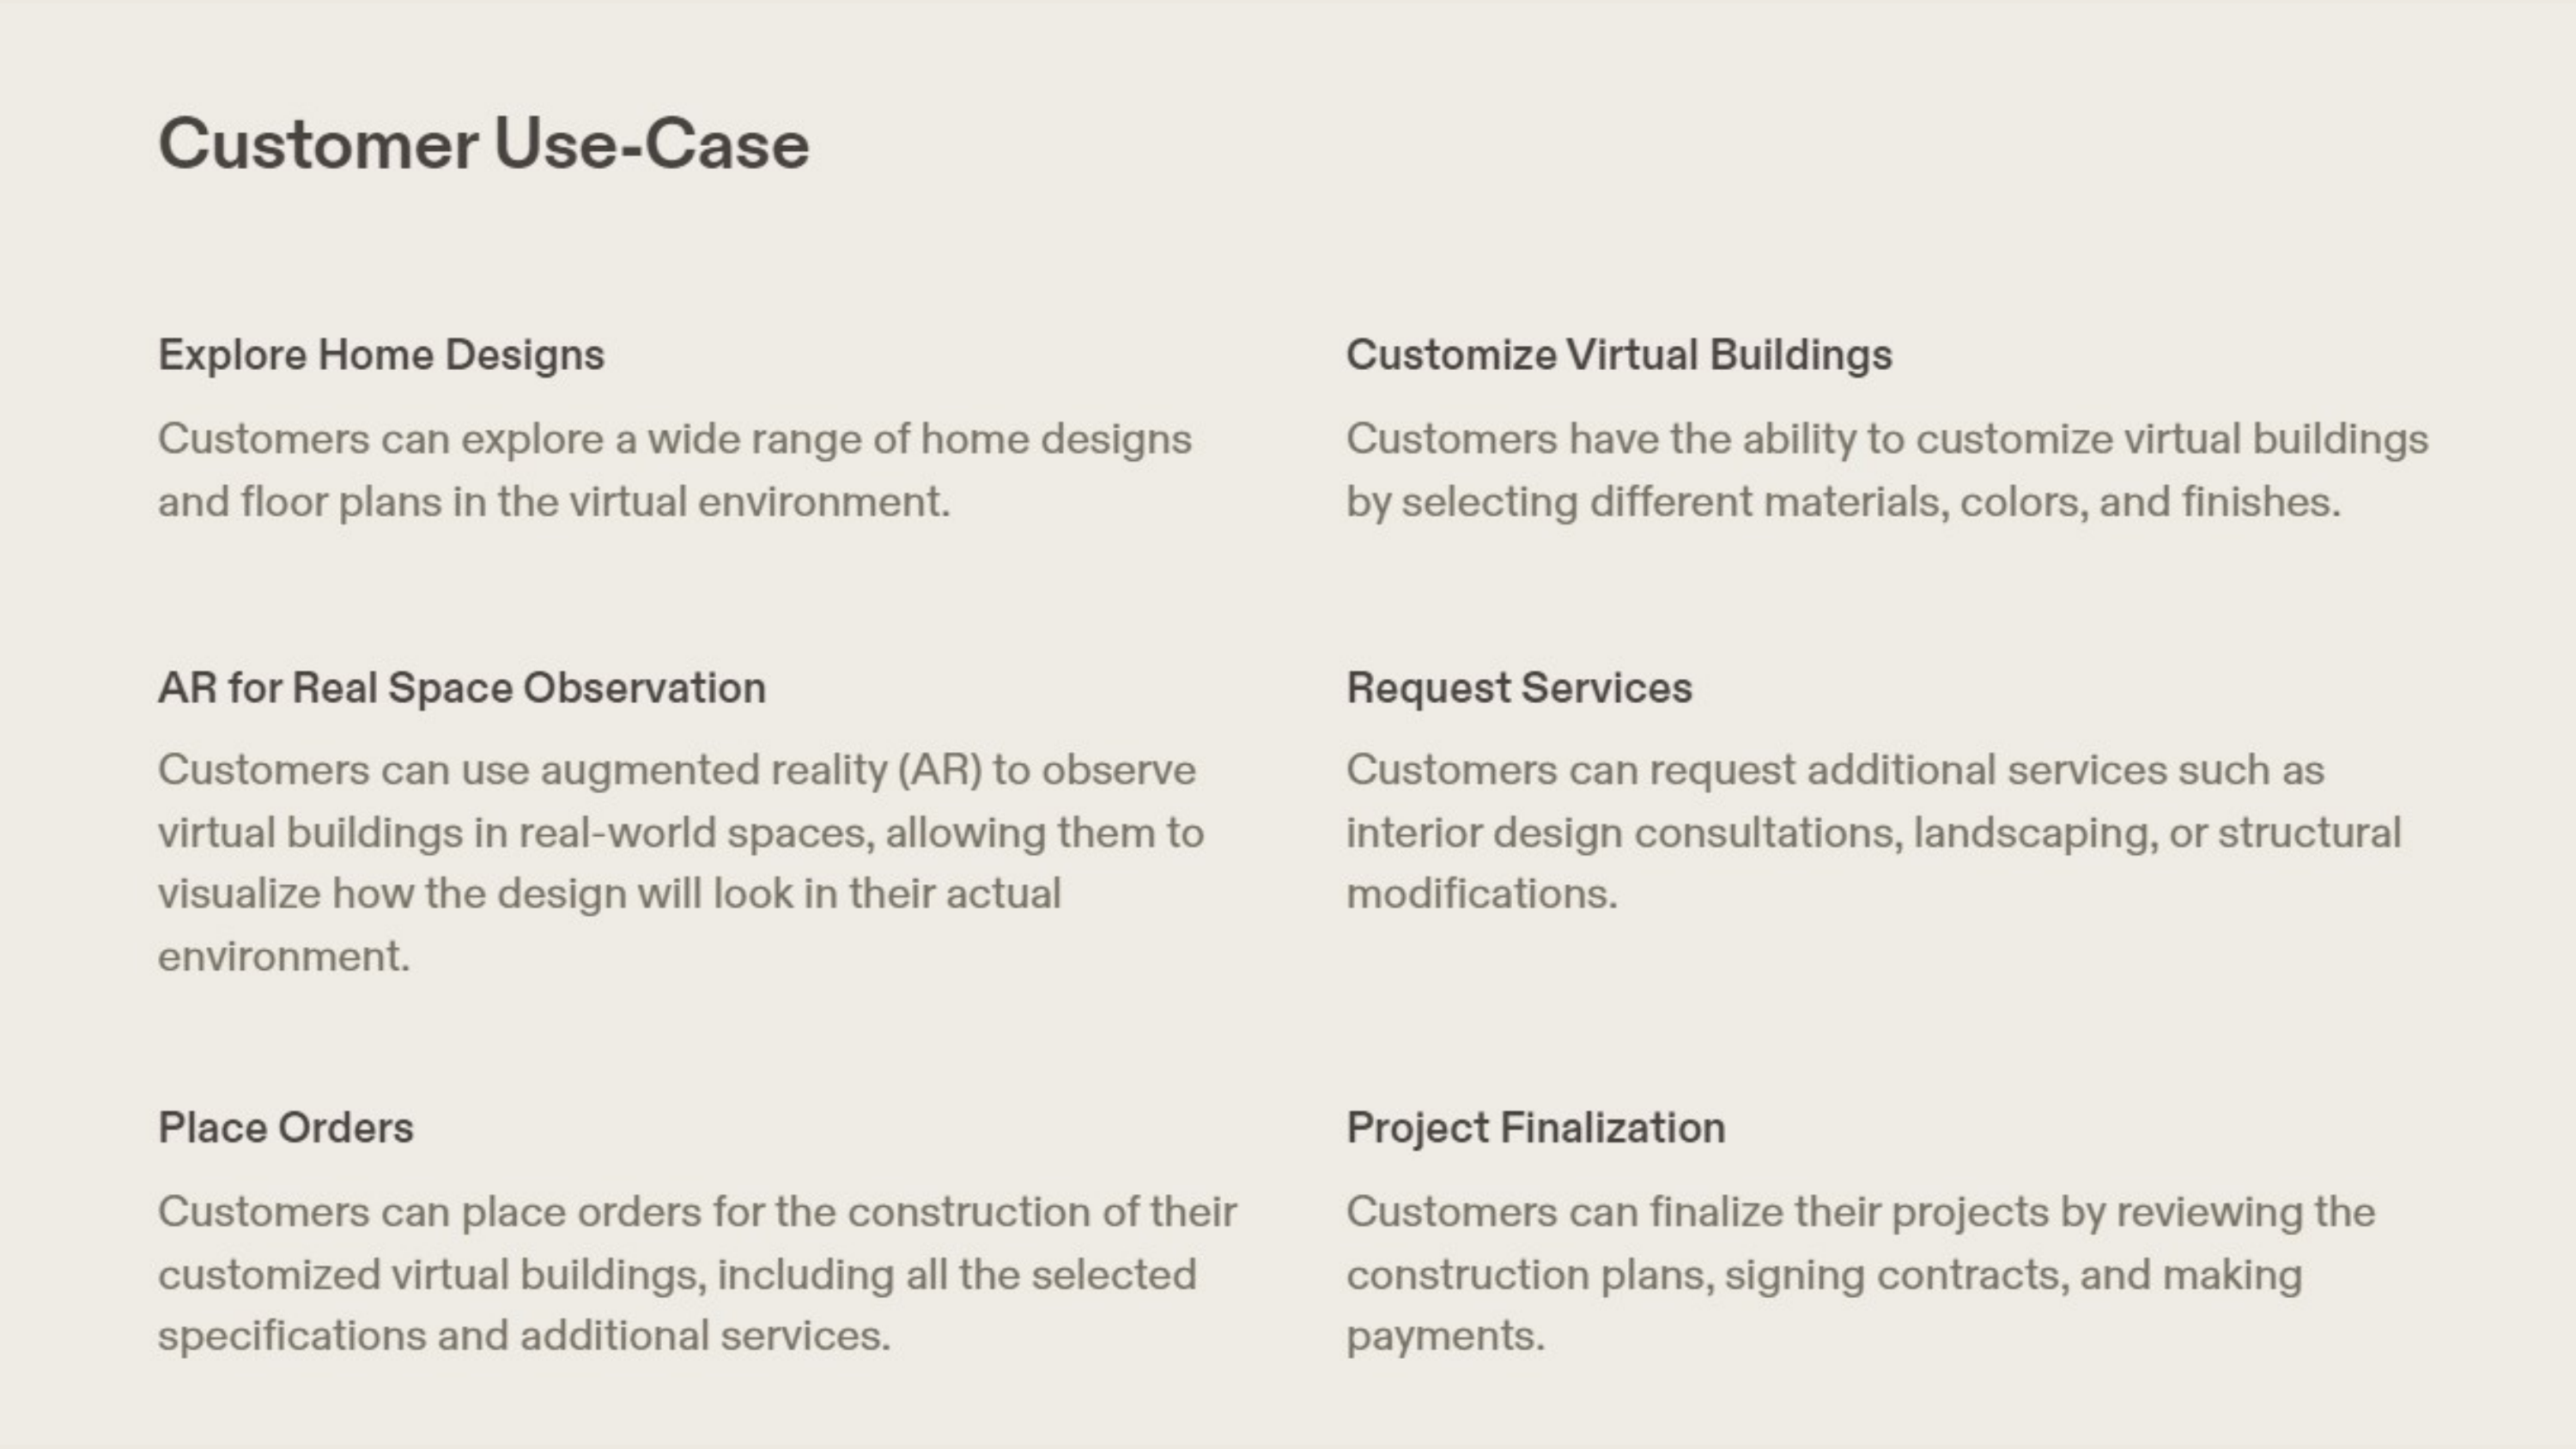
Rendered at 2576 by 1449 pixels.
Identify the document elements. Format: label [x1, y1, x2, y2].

text_box [0, 3, 2576, 1445]
